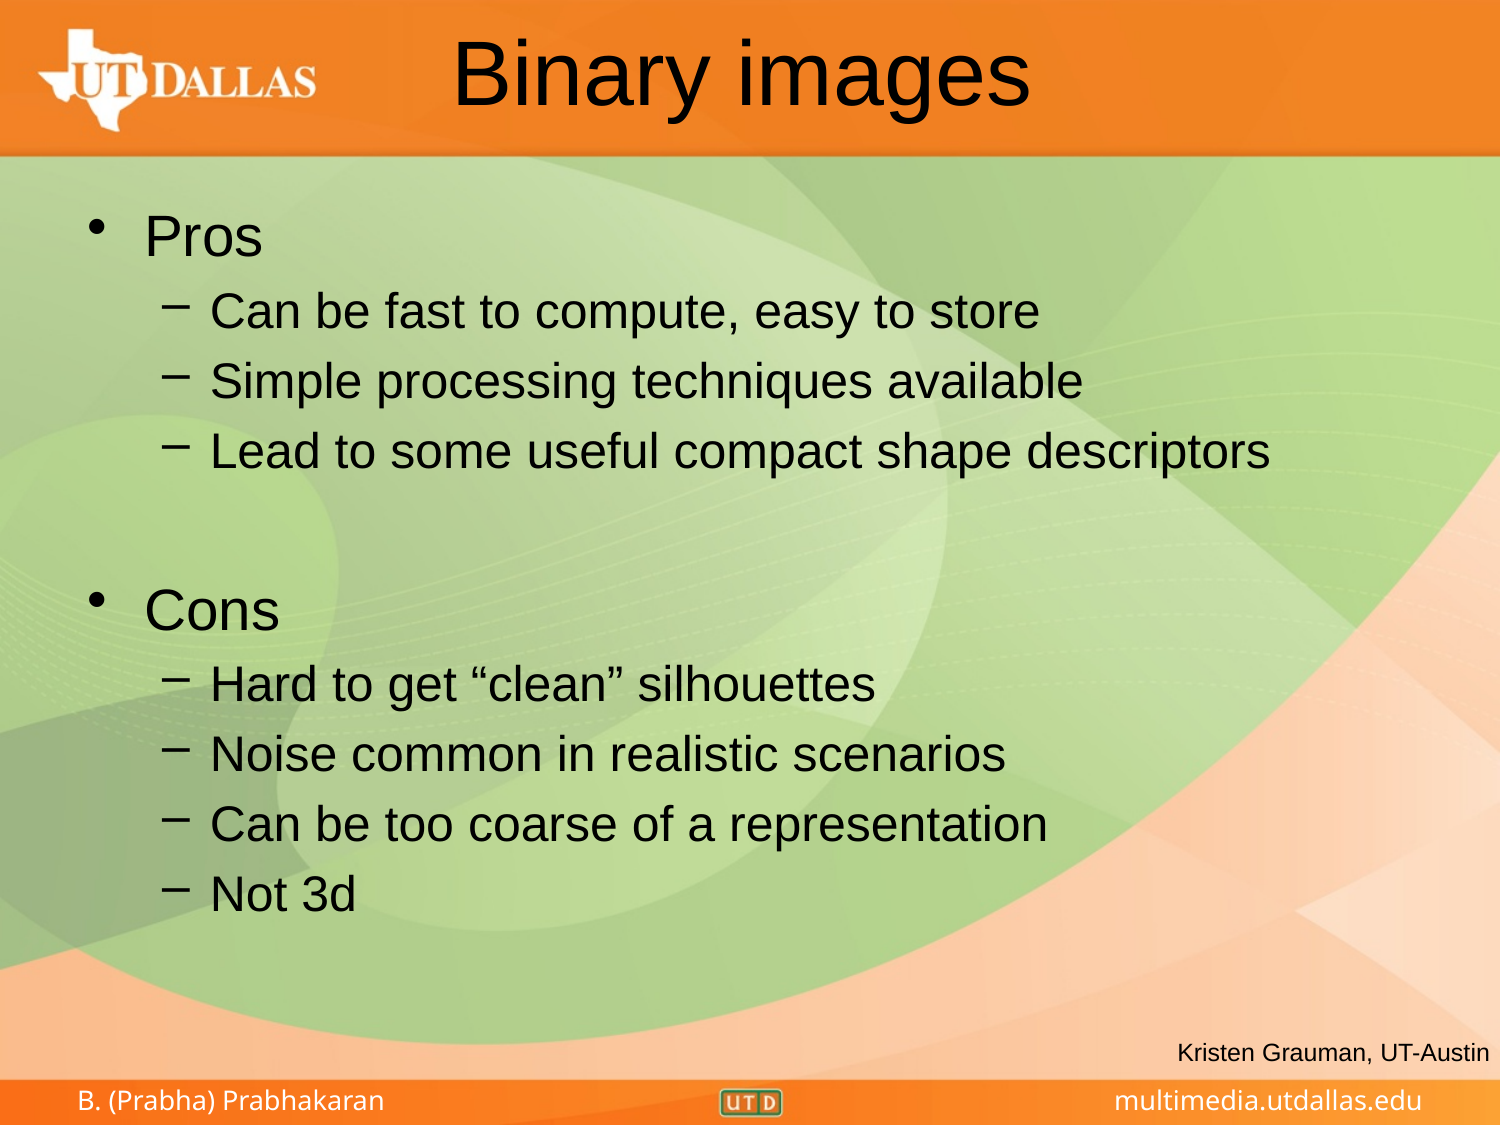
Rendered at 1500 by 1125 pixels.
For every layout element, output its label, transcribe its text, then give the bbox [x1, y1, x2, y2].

text_box Kristen Grauman, UT-Austin [1162, 1029, 1500, 1075]
title Binary images [66, 0, 1418, 163]
list Pros Can be fast to compute, easy to store Simple processing techniques available Lead to some useful compact shape descriptors Cons Hard to get “clean” silhouettes Noise common in realistic scenarios Can be too coarse of a representation Not 3d [73, 191, 1424, 979]
picture [0, 0, 1500, 1125]
